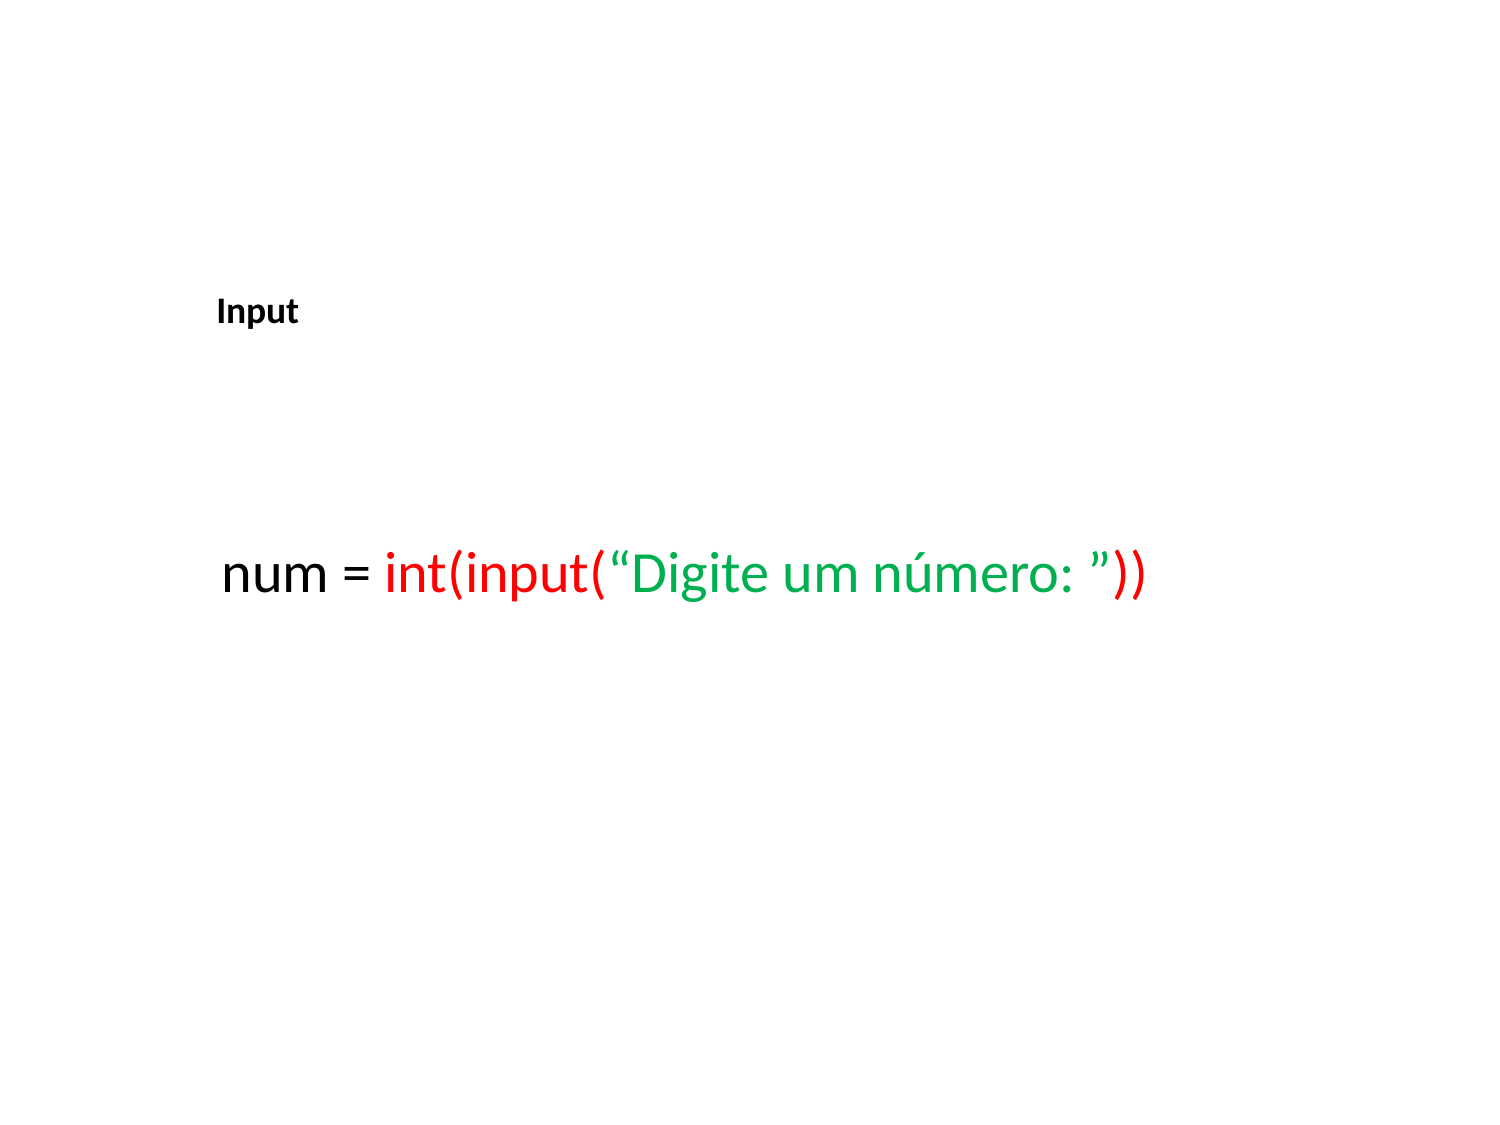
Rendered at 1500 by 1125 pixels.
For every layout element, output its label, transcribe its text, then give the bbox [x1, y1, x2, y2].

text_box Input [201, 279, 315, 384]
text_box num = int(input(“Digite um número: ”)) [206, 527, 1163, 612]
